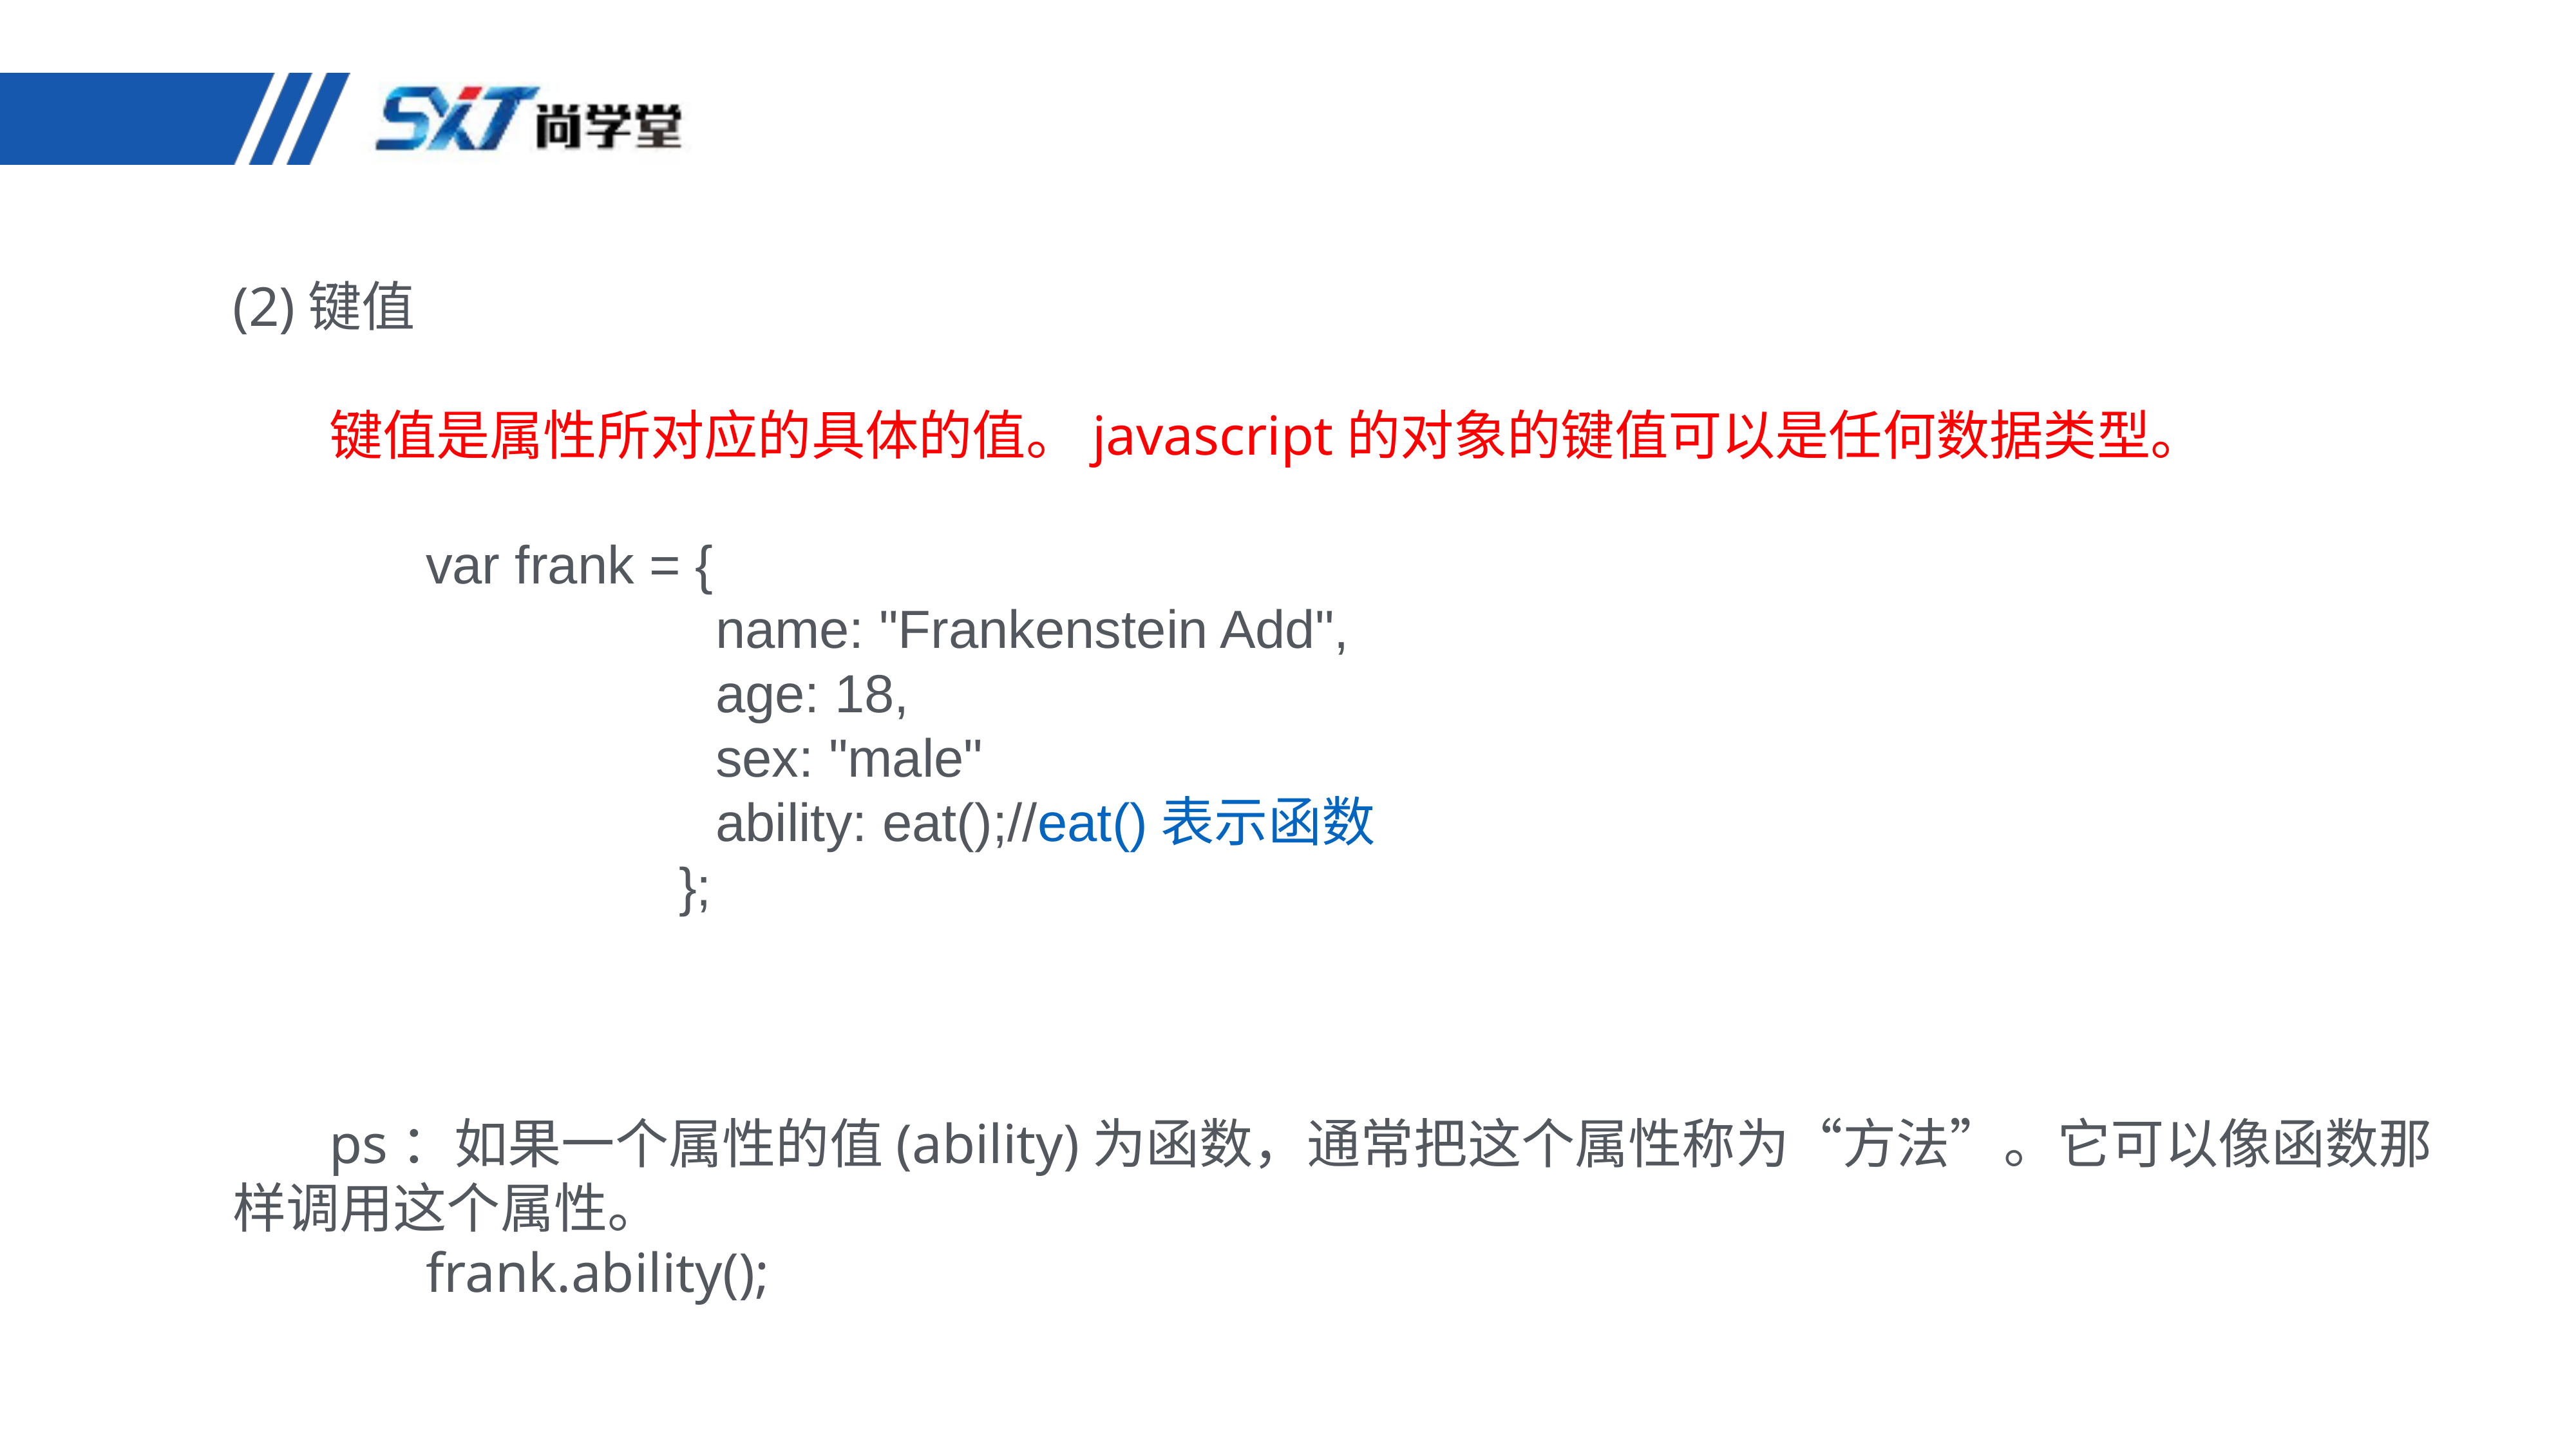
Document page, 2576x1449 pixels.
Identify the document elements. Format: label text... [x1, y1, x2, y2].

picture [0, 73, 350, 165]
picture [359, 17, 699, 242]
text_box (2)键值 键值是属性所对应的具体的值。javascript的对象的键值可以是任何数据类型。 var frank = { name: "Frankenstein Add", age: 18, sex: "male" ability: eat();//eat()表示函数 }; ps：如果一个属性的值(ability)为函数，通常把这个属性称为“方法”。它可以像函数那样调用这个属性。 frank.ability(); [223, 268, 2483, 1308]
